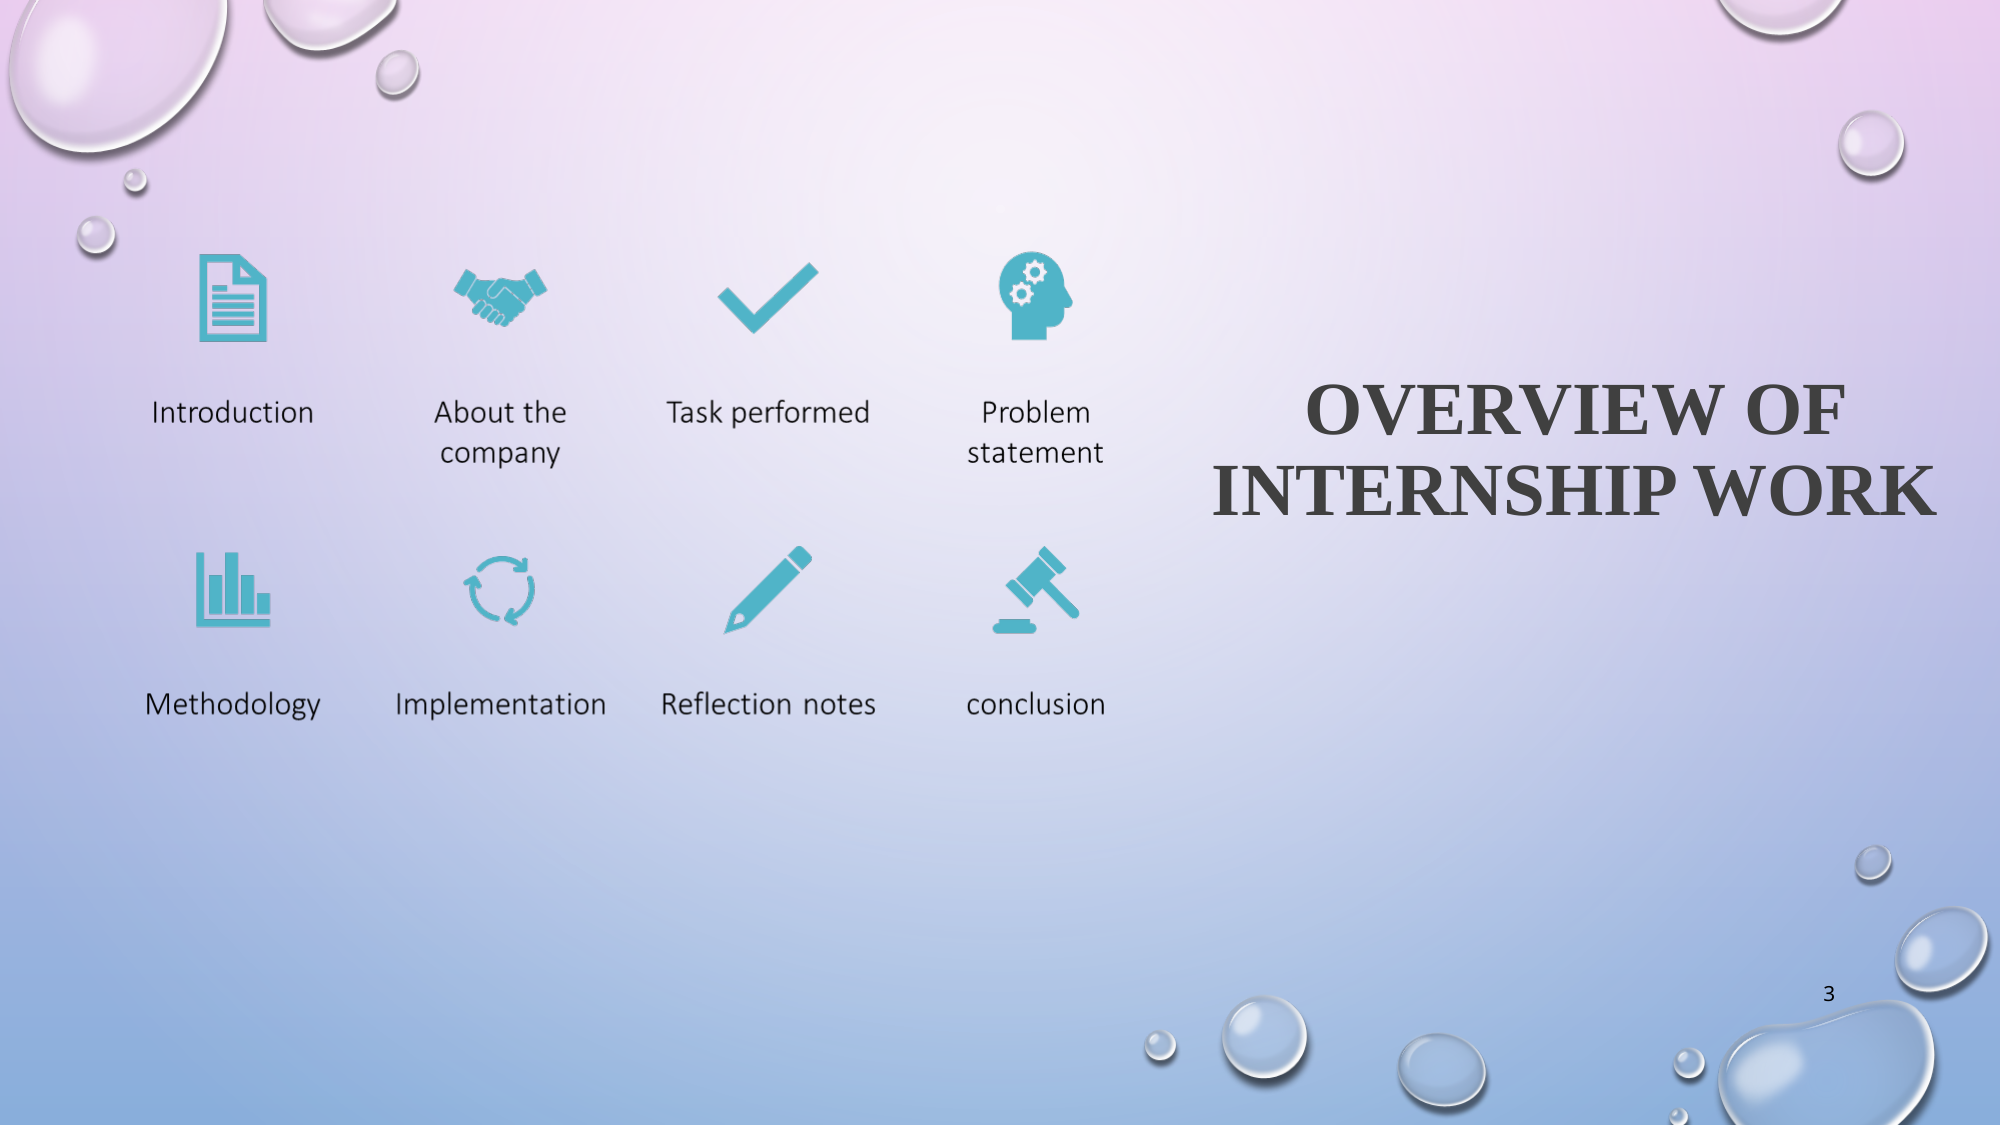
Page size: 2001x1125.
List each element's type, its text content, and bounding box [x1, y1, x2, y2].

title Overview Of Internship Work [1149, 21, 2000, 880]
slide_number 3 [1724, 965, 1851, 1025]
picture [0, 0, 2000, 1125]
